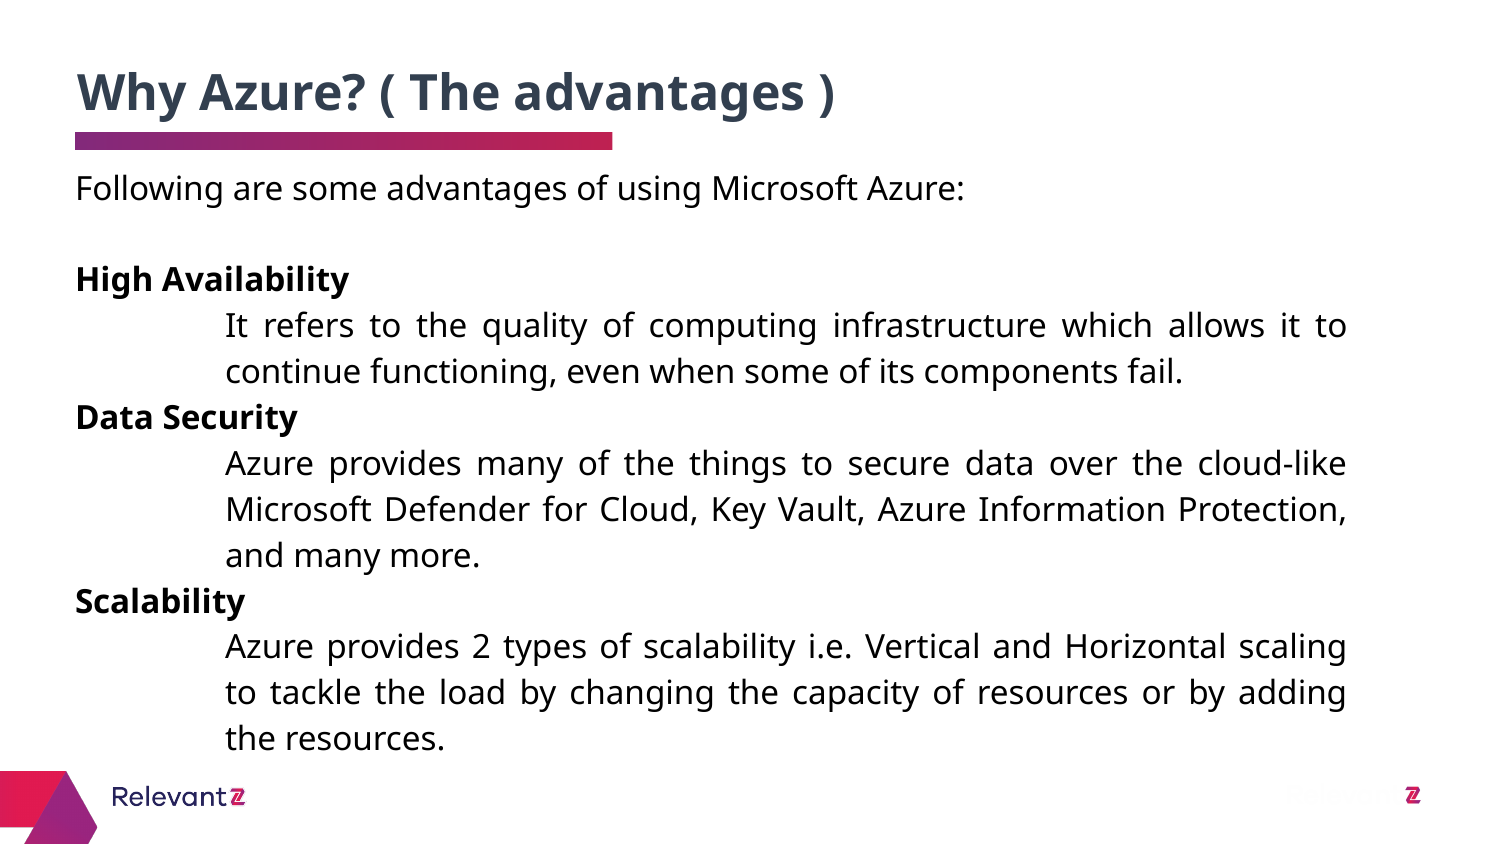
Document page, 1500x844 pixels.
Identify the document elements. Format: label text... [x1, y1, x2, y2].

picture [0, 769, 101, 844]
title Following are some advantages of using Microsoft Azure: High Availability It refers to the quality of computing infrastructure which allows it to continue functioning, even when some of its components fail. Data Security Azure provides many of the things to secure data over the cloud-like Microsoft Defender for Cloud, Key Vault, Azure Information Protection, and many more. Scalability Azure provides 2 types of scalability i.e. Vertical and Horizontal scaling to tackle the load by changing the capacity of resources or by adding the resources. [75, 160, 1350, 595]
picture [1284, 782, 1425, 810]
text_box Why Azure? ( The advantages ) [62, 52, 1425, 137]
picture [109, 782, 250, 810]
